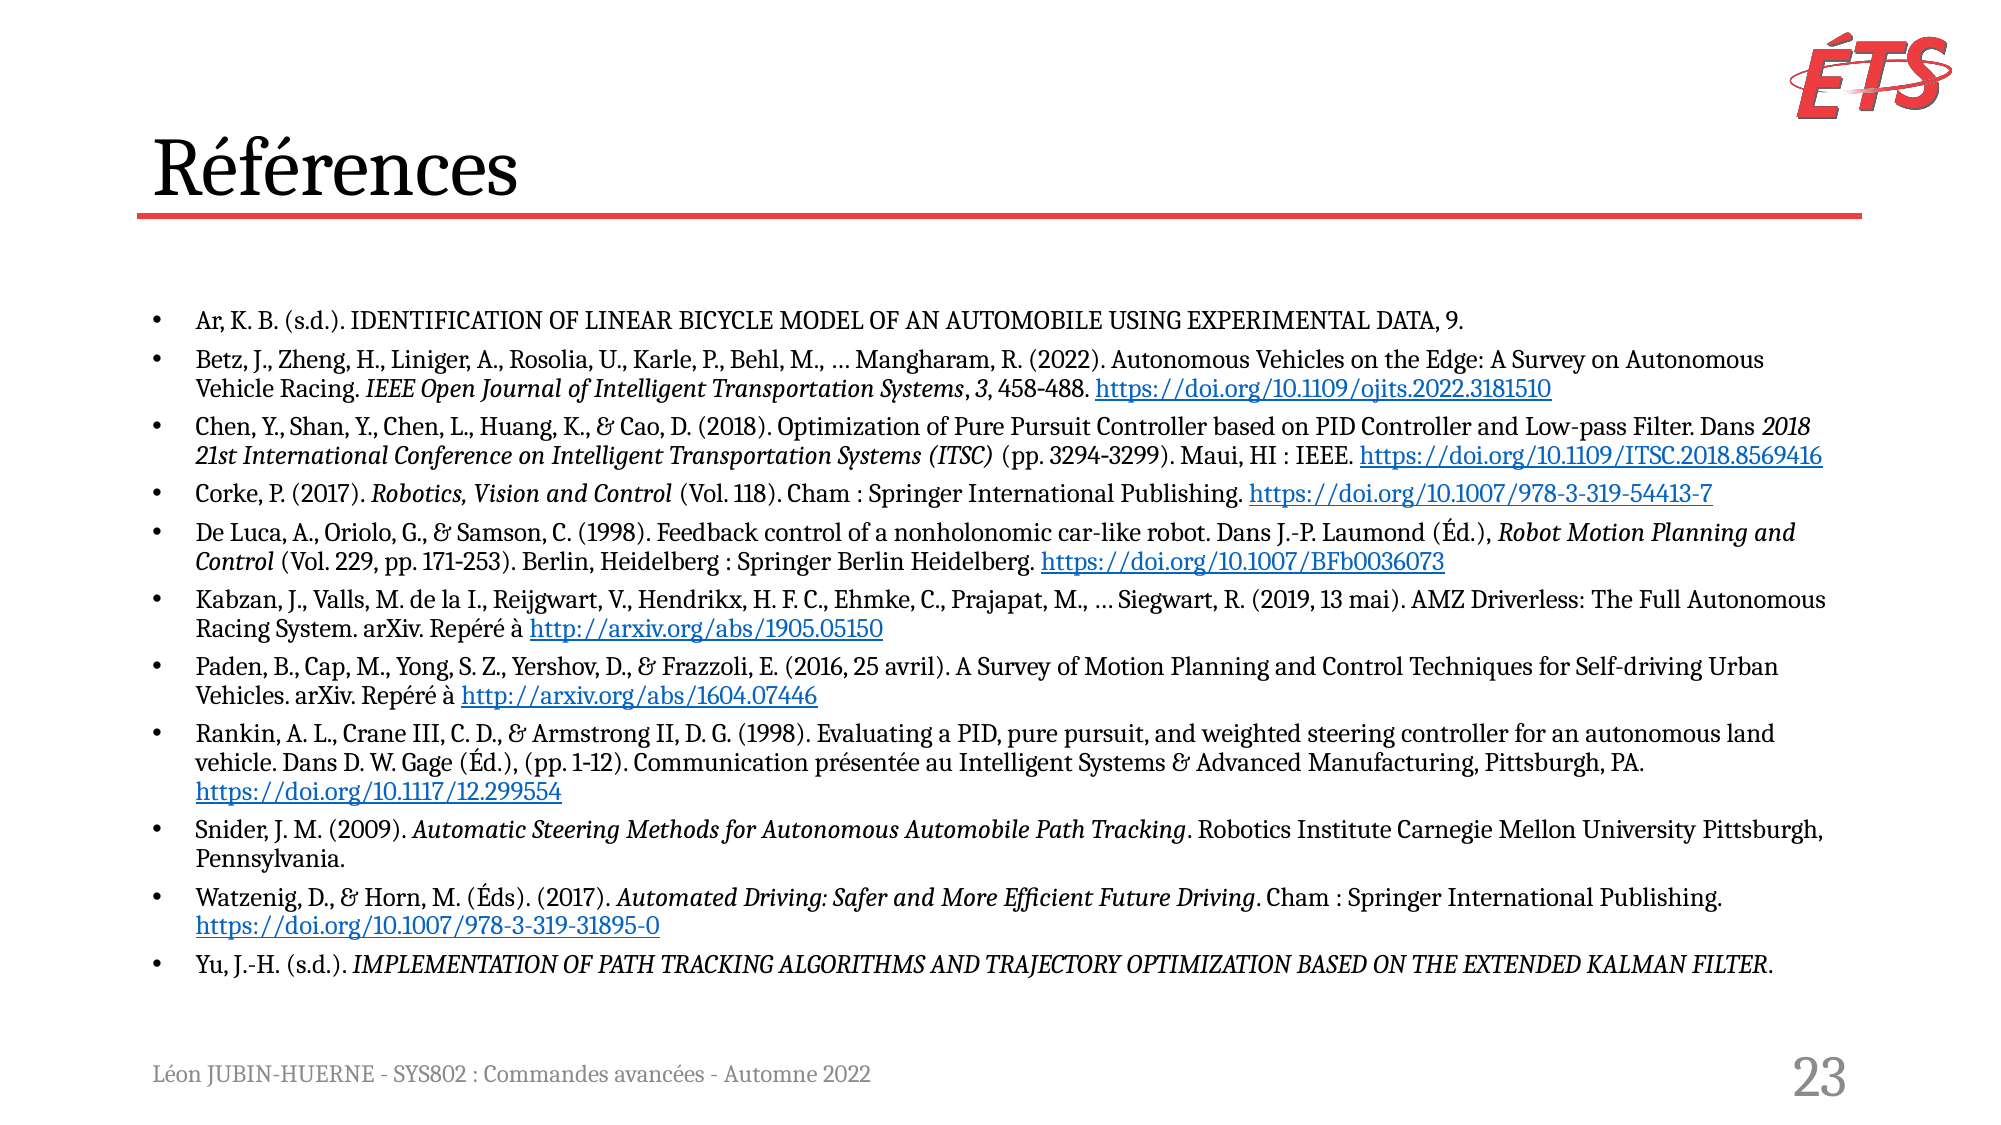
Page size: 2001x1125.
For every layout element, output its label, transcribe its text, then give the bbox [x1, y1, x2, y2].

title Références [137, 59, 1863, 278]
picture [1769, 22, 1973, 128]
list Ar, K. B. (s.d.). IDENTIFICATION OF LINEAR BICYCLE MODEL OF AN AUTOMOBILE USING EXPERIMENTAL DATA, 9. Betz, J., Zheng, H., Liniger, A., Rosolia, U., Karle, P., Behl, M., … Mangharam, R. (2022). Autonomous Vehicles on the Edge: A Survey on Autonomous Vehicle Racing. IEEE Open Journal of Intelligent Transportation Systems, 3, 458‑488. https://doi.org/10.1109/ojits.2022.3181510 Chen, Y., Shan, Y., Chen, L., Huang, K., & Cao, D. (2018). Optimization of Pure Pursuit Controller based on PID Controller and Low-pass Filter. Dans 2018 21st International Conference on Intelligent Transportation Systems (ITSC) (pp. 3294‑3299). Maui, HI : IEEE. https://doi.org/10.1109/ITSC.2018.8569416 Corke, P. (2017). Robotics, Vision and Control (Vol. 118). Cham : Springer International Publishing. https://doi.org/10.1007/978-3-319-54413-7 De Luca, A., Oriolo, G., & Samson, C. (1998). Feedback control of a nonholonomic car-like robot. Dans J.-P. Laumond (Éd.), Robot Motion Planning and Control (Vol. 229, pp. 171‑253). Berlin, Heidelberg : Springer Berlin Heidelberg. https://doi.org/10.1007/BFb0036073 Kabzan, J., Valls, M. de la I., Reijgwart, V., Hendrikx, H. F. C., Ehmke, C., Prajapat, M., … Siegwart, R. (2019, 13 mai). AMZ Driverless: The Full Autonomous Racing System. arXiv. Repéré à http://arxiv.org/abs/1905.05150 Paden, B., Cap, M., Yong, S. Z., Yershov, D., & Frazzoli, E. (2016, 25 avril). A Survey of Motion Planning and Control Techniques for Self-driving Urban Vehicles. arXiv. Repéré à http://arxiv.org/abs/1604.07446 Rankin, A. L., Crane III, C. D., & Armstrong II, D. G. (1998). Evaluating a PID, pure pursuit, and weighted steering controller for an autonomous land vehicle. Dans D. W. Gage (Éd.), (pp. 1‑12). Communication présentée au Intelligent Systems & Advanced Manufacturing, Pittsburgh, PA. https://doi.org/10.1117/12.299554 Snider, J. M. (2009). Automatic Steering Methods for Autonomous Automobile Path Tracking. Robotics Institute Carnegie Mellon University Pittsburgh, Pennsylvania. Watzenig, D., & Horn, M. (Éds). (2017). Automated Driving: Safer and More Efficient Future Driving. Cham : Springer International Publishing. https://doi.org/10.1007/978-3-319-31895-0 Yu, J.-H. (s.d.). IMPLEMENTATION OF PATH TRACKING ALGORITHMS AND TRAJECTORY OPTIMIZATION BASED ON THE EXTENDED KALMAN FILTER. [137, 299, 1863, 1014]
footer Léon JUBIN-HUERNE - SYS802 : Commandes avancées - Automne 2022 [137, 1042, 1338, 1103]
slide_number 23 [1412, 1042, 1863, 1103]
